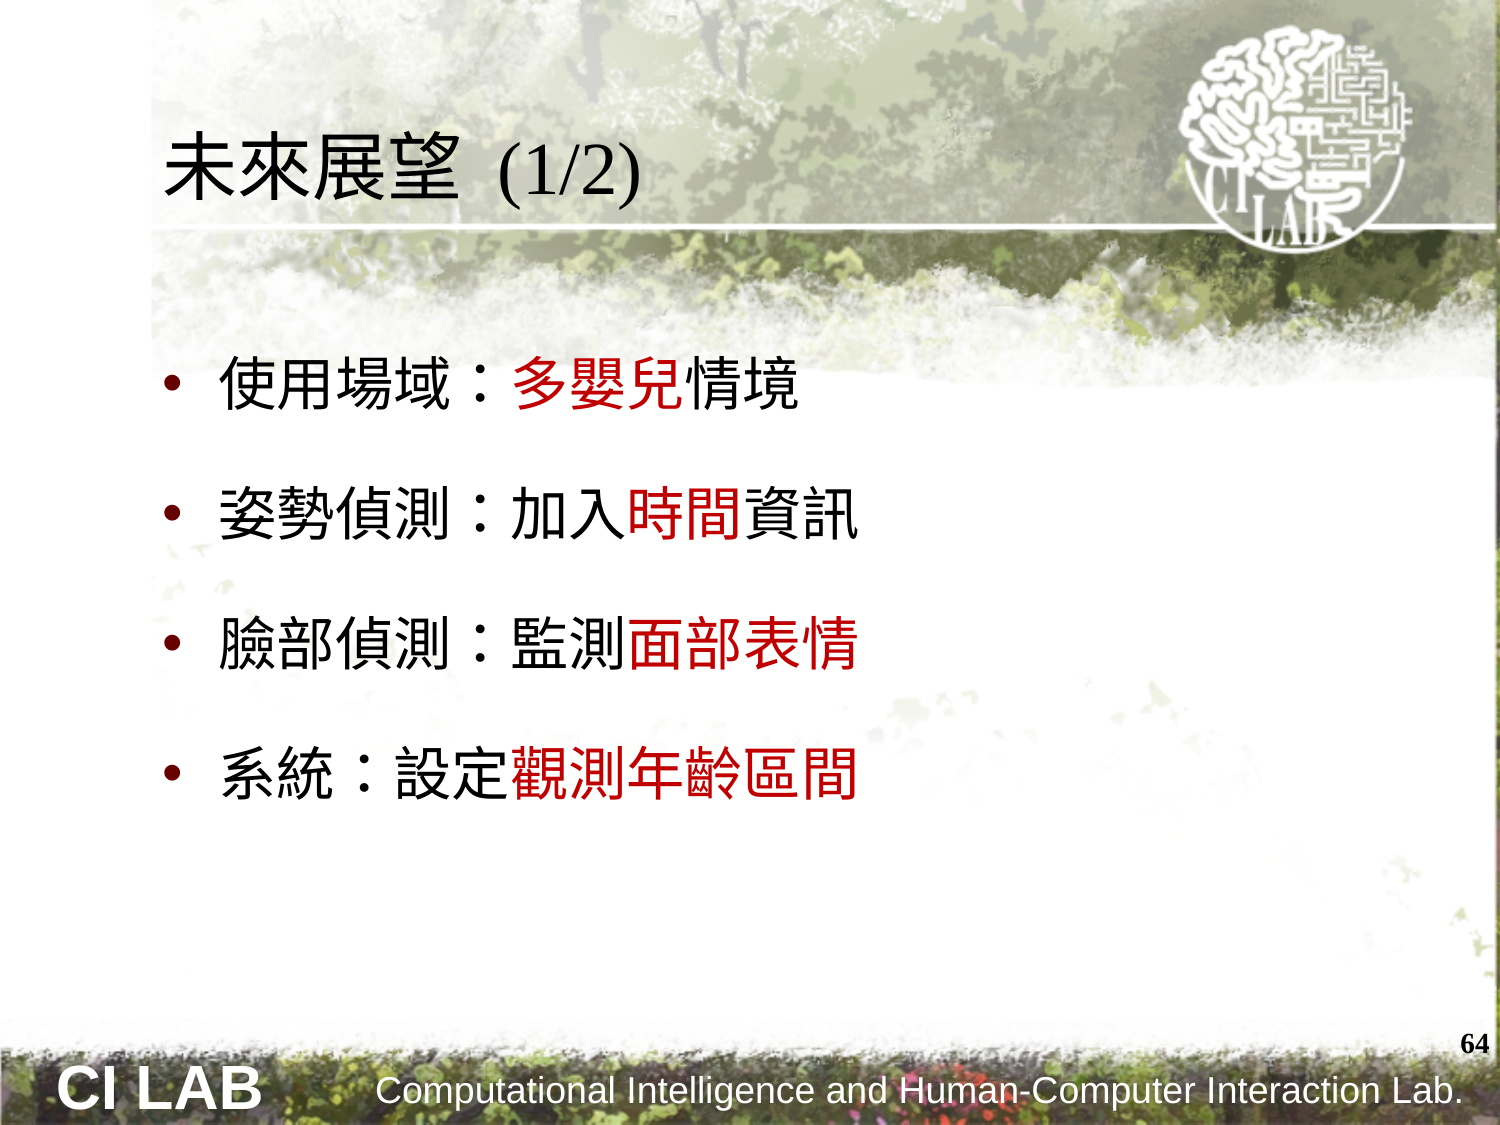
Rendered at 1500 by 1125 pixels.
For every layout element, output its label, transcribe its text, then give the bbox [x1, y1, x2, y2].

title 未來展望 (1/2) [147, 31, 1448, 219]
text_box 使用場域：多嬰兒情境 姿勢偵測：加入時間資訊 臉部偵測：監測面部表情 系統：設定觀測年齡區間 [147, 304, 1410, 961]
slide_number 64 [1426, 985, 1500, 1067]
picture [0, 0, 1500, 1125]
